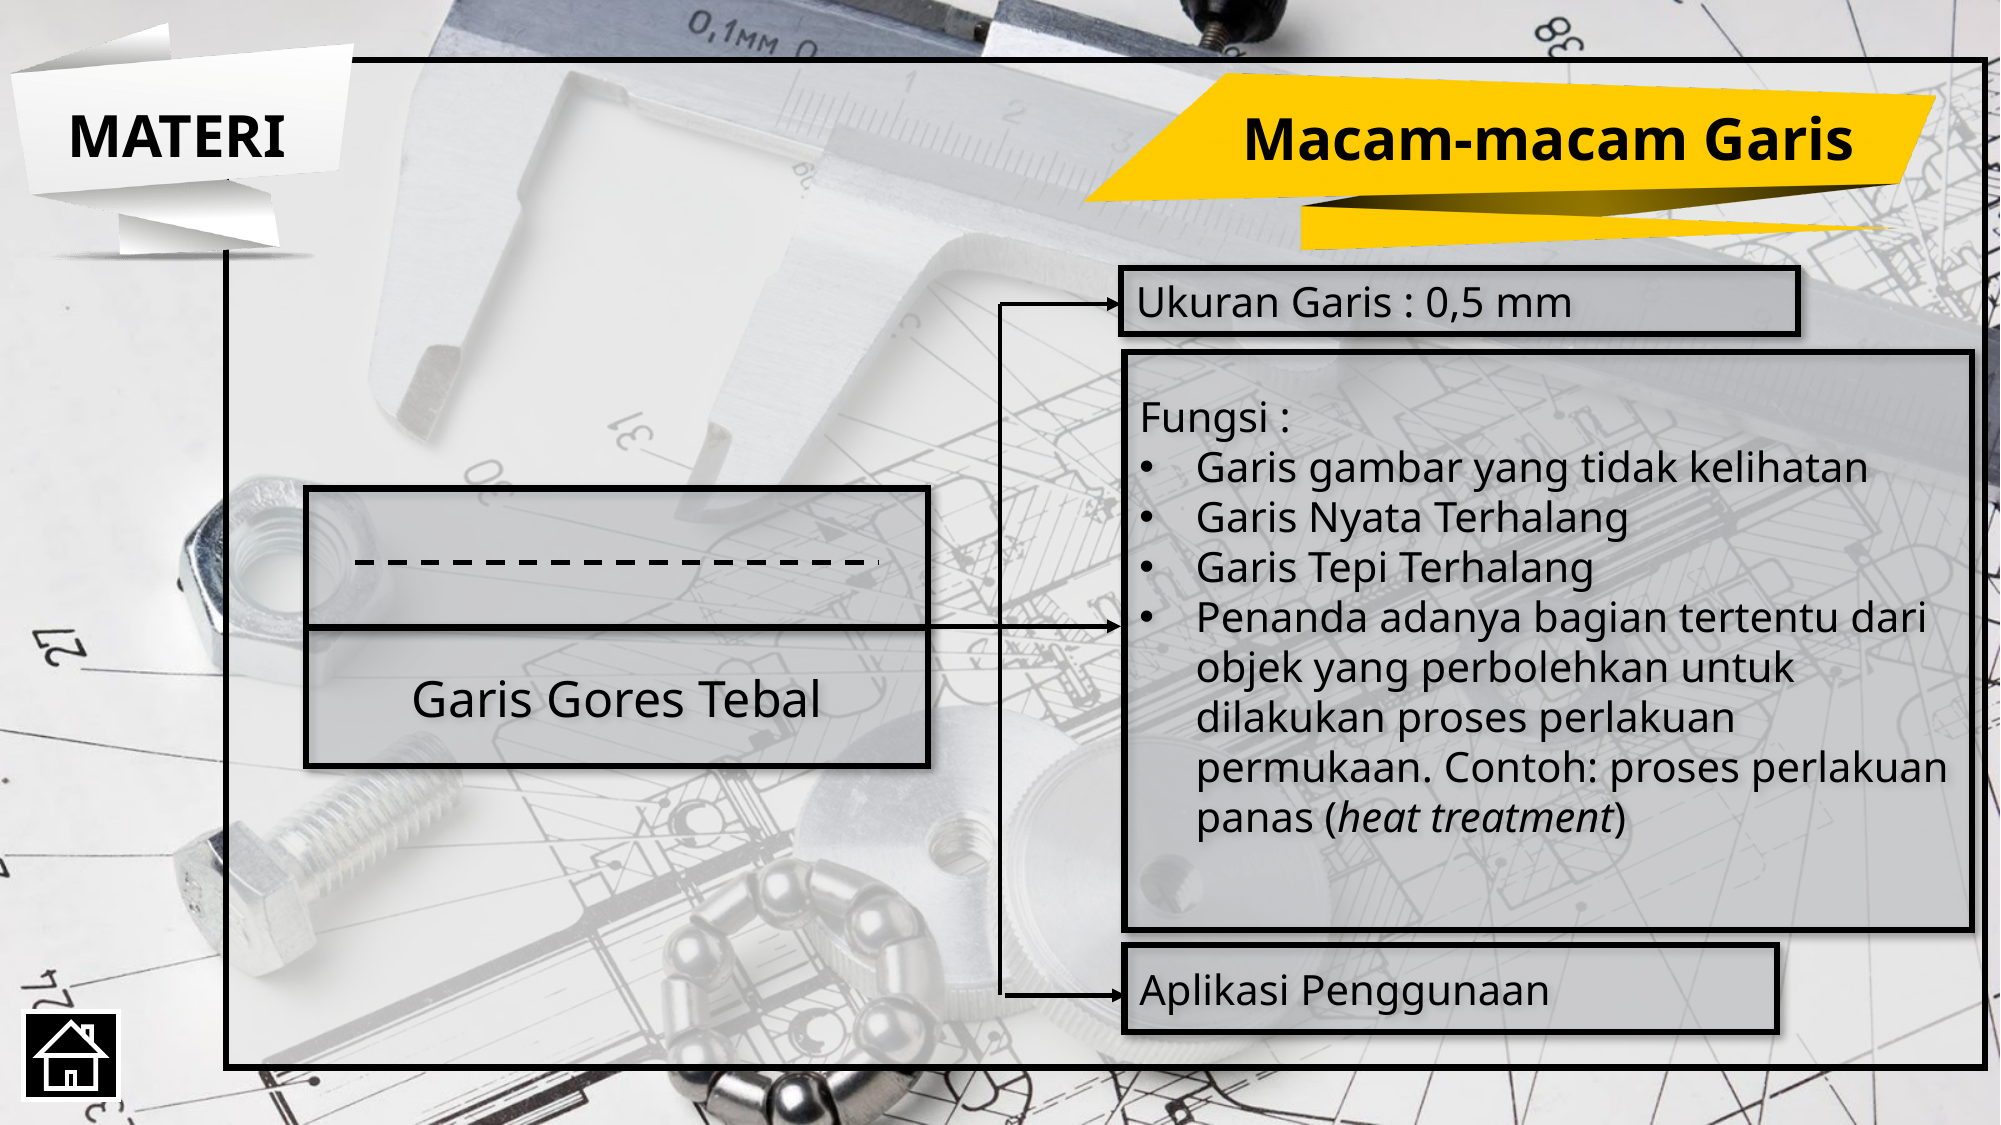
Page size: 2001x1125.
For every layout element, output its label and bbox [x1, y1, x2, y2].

text_box [306, 488, 929, 767]
list [0, 0, 2000, 1125]
text_box [1083, 73, 1936, 251]
text_box [0, 9, 442, 324]
